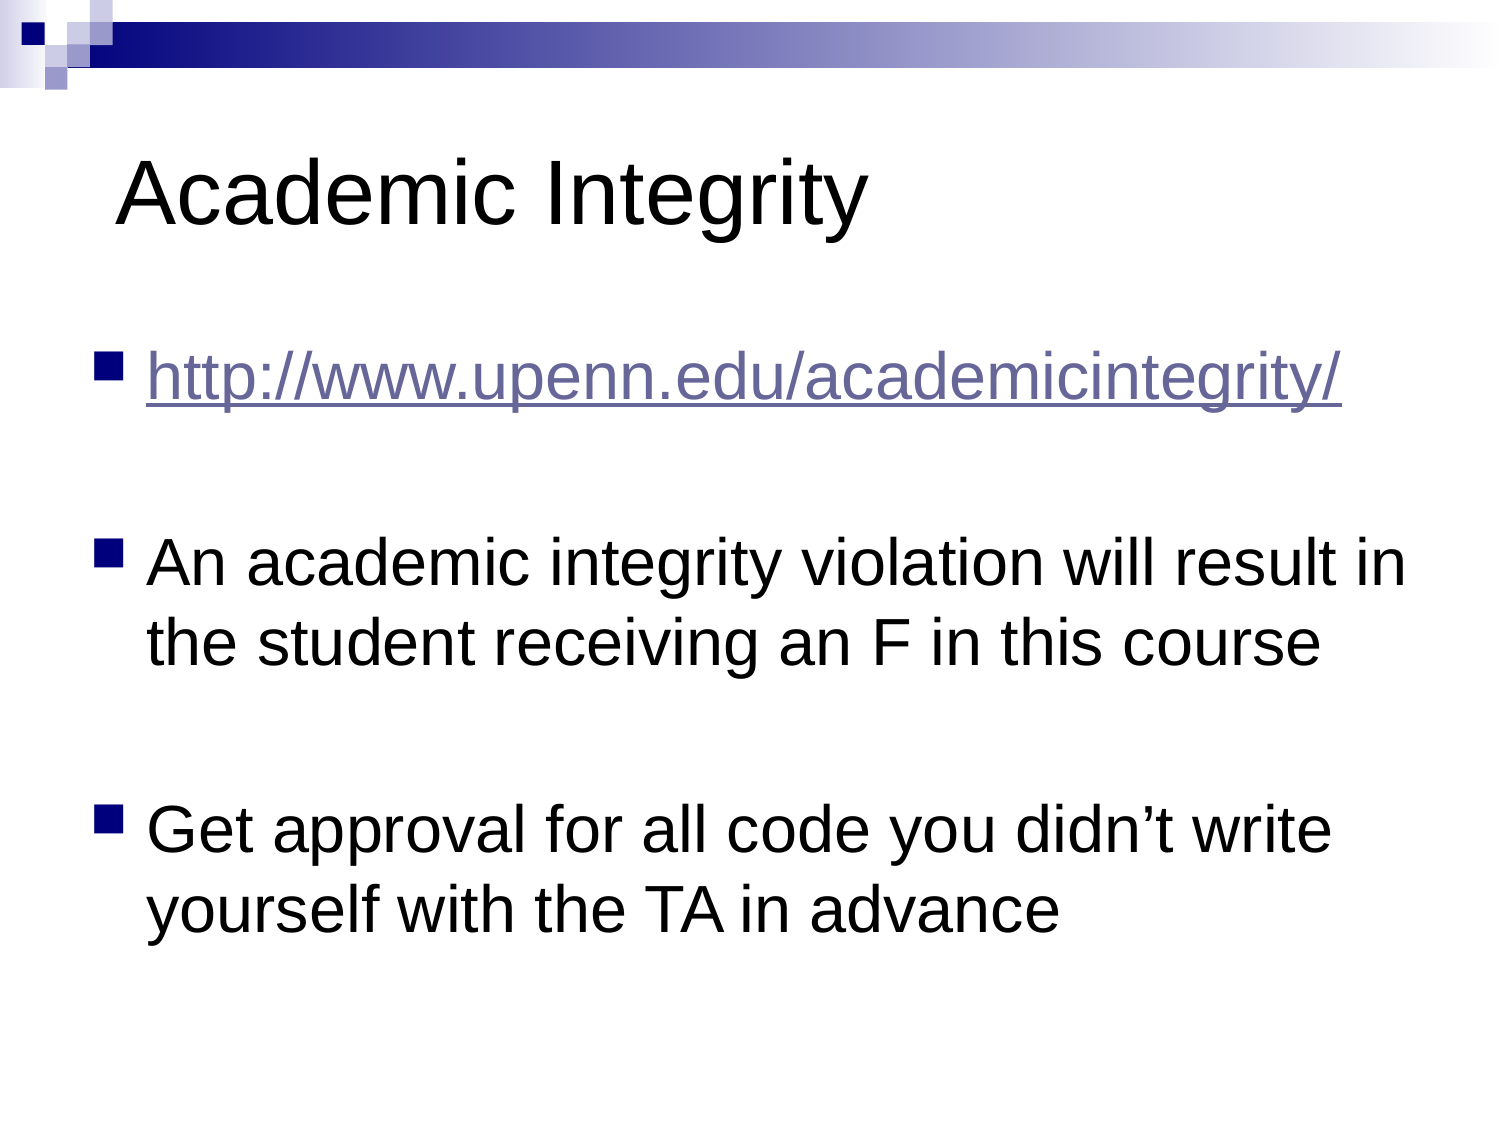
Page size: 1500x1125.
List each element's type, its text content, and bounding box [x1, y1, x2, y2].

list http://www.upenn.edu/academicintegrity/ An academic integrity violation will result in the student receiving an F in this course Get approval for all code you didn’t write yourself with the TA in advance [75, 324, 1425, 963]
title Academic Integrity [75, 75, 1425, 300]
